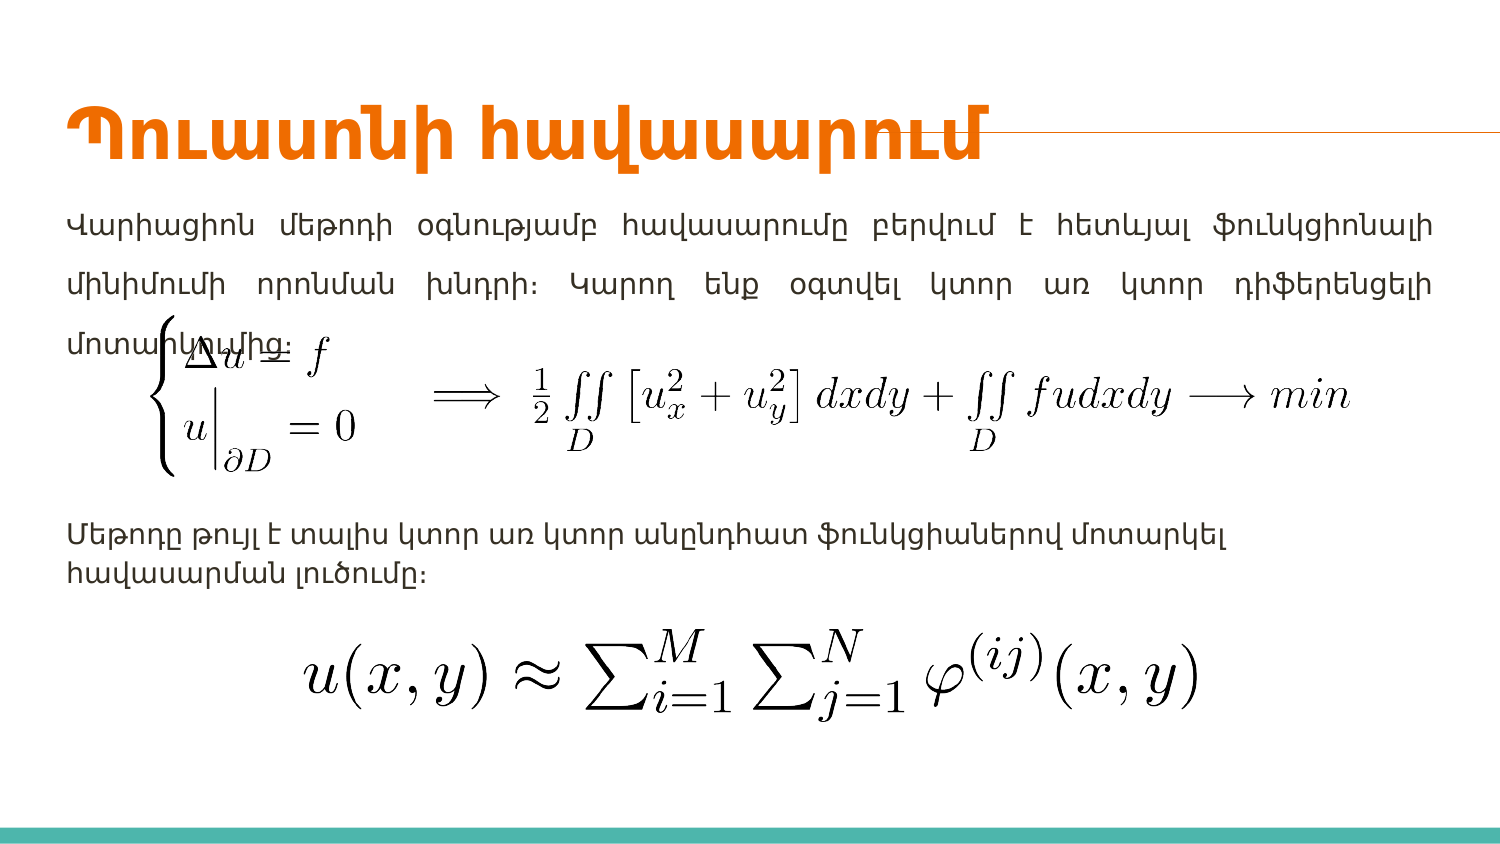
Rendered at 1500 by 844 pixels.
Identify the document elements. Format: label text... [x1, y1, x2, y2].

list Վարիացիոն մեթոդի օգնությամբ հավասարումը բերվում է հետևյալ ֆունկցիոնալի մինիմումի որոնման խնդրի։ Կարող ենք օգտվել կտոր առ կտոր դիֆերենցելի մոտարկումից։ [51, 166, 1449, 291]
picture [150, 314, 1350, 477]
title Պուասոնի հավասարում [51, 72, 1449, 166]
picture [302, 628, 1198, 723]
list Մեթոդը թույլ է տալիս կտոր առ կտոր անընդհատ ֆունկցիաներով մոտարկել հավասարման լուծումը։ [51, 495, 1449, 605]
